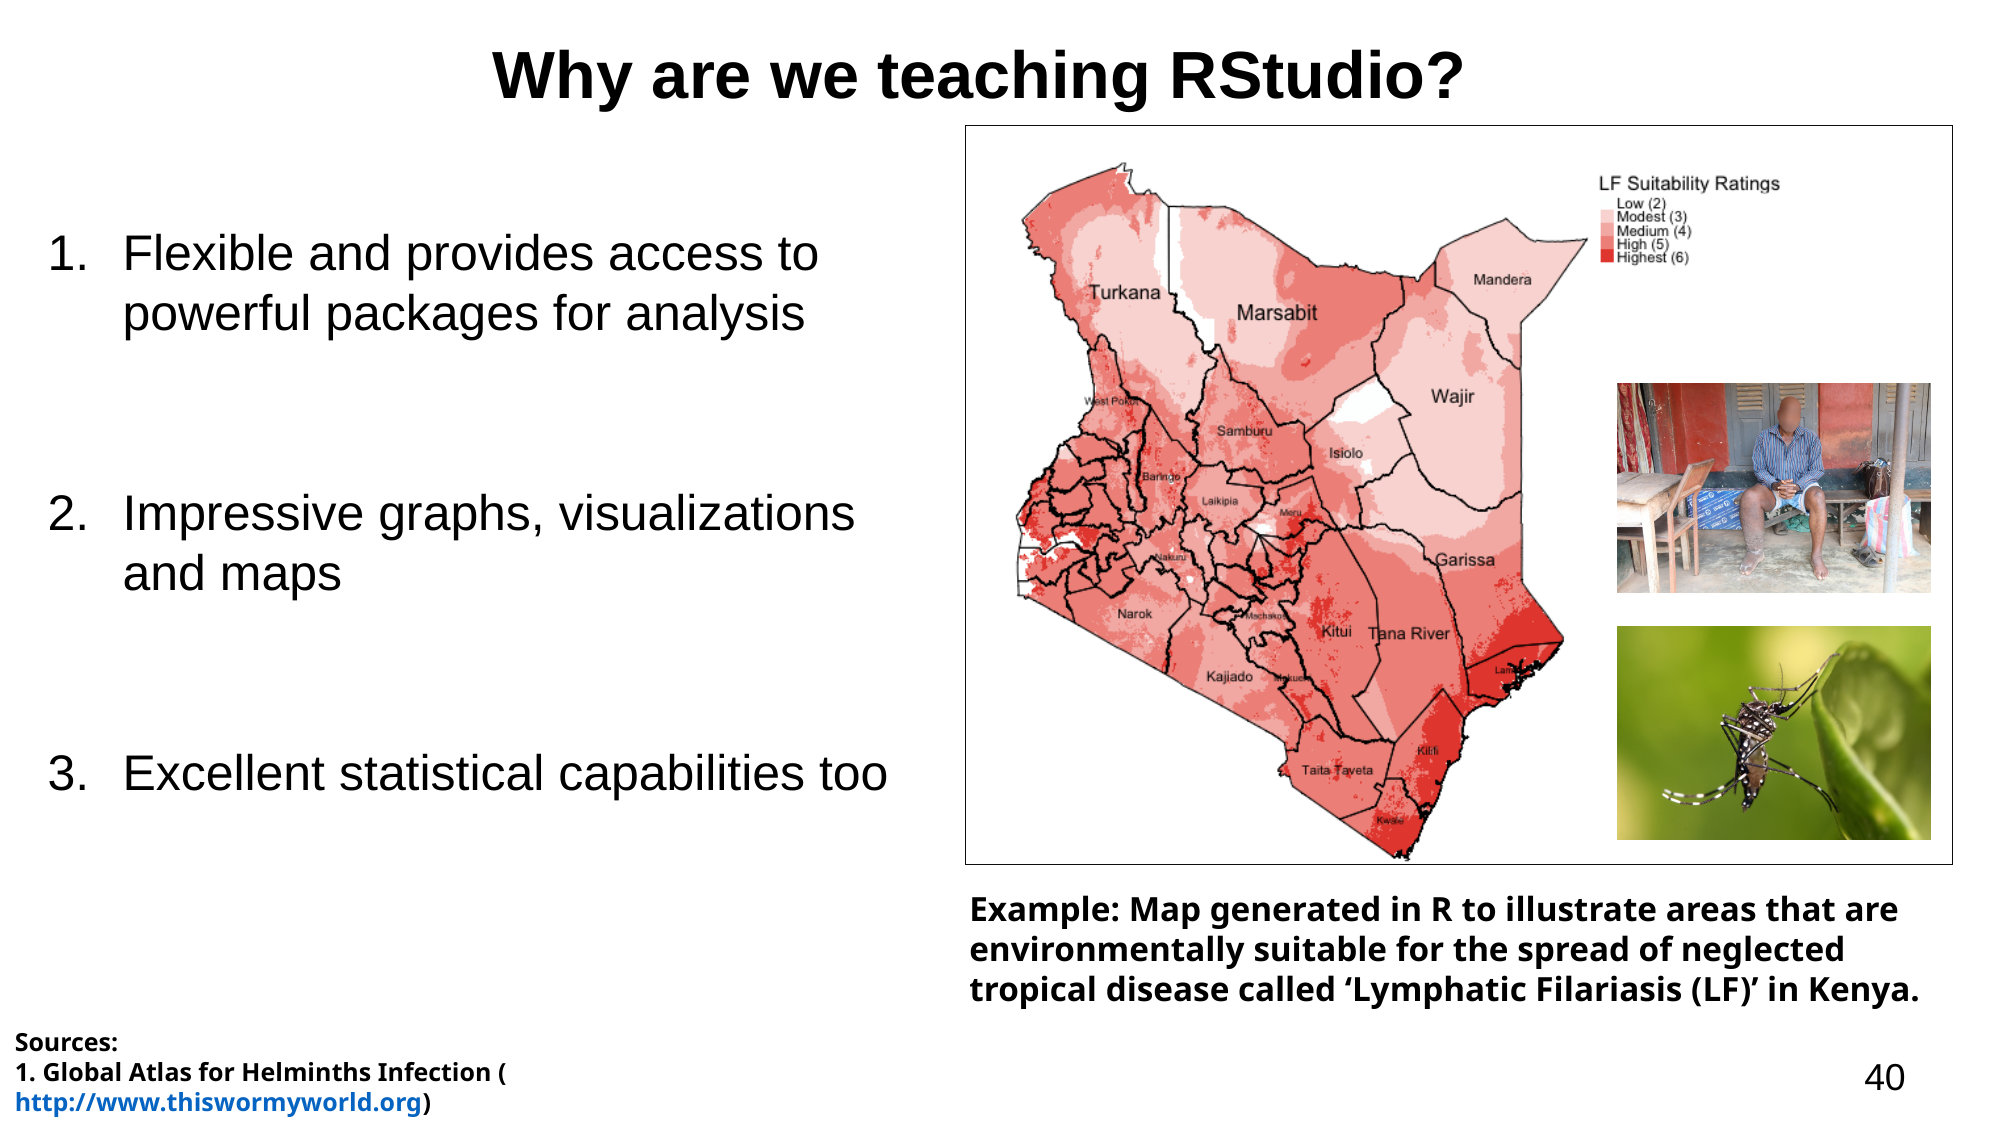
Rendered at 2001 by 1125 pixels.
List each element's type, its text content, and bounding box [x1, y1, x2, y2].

text_box Flexible and provides access to powerful packages for analysis Impressive graphs, visualizations and maps Excellent statistical capabilities too [33, 212, 931, 808]
picture [999, 153, 1931, 873]
text_box [965, 125, 1953, 865]
text_box Example: Map generated in R to illustrate areas that are environmentally suitable for the spread of neglected tropical disease called ‘Lymphatic Filariasis (LF)’ in Kenya. [954, 880, 1953, 1015]
text_box Sources: 1. Global Atlas for Helminths Infection (http://www.thiswormyworld.org) 2. ESPEN (https://espen.afro.who.int) [0, 1018, 913, 1125]
list Why are we teaching RStudio? [47, 33, 1913, 126]
text_box 40 [1849, 1045, 1939, 1070]
